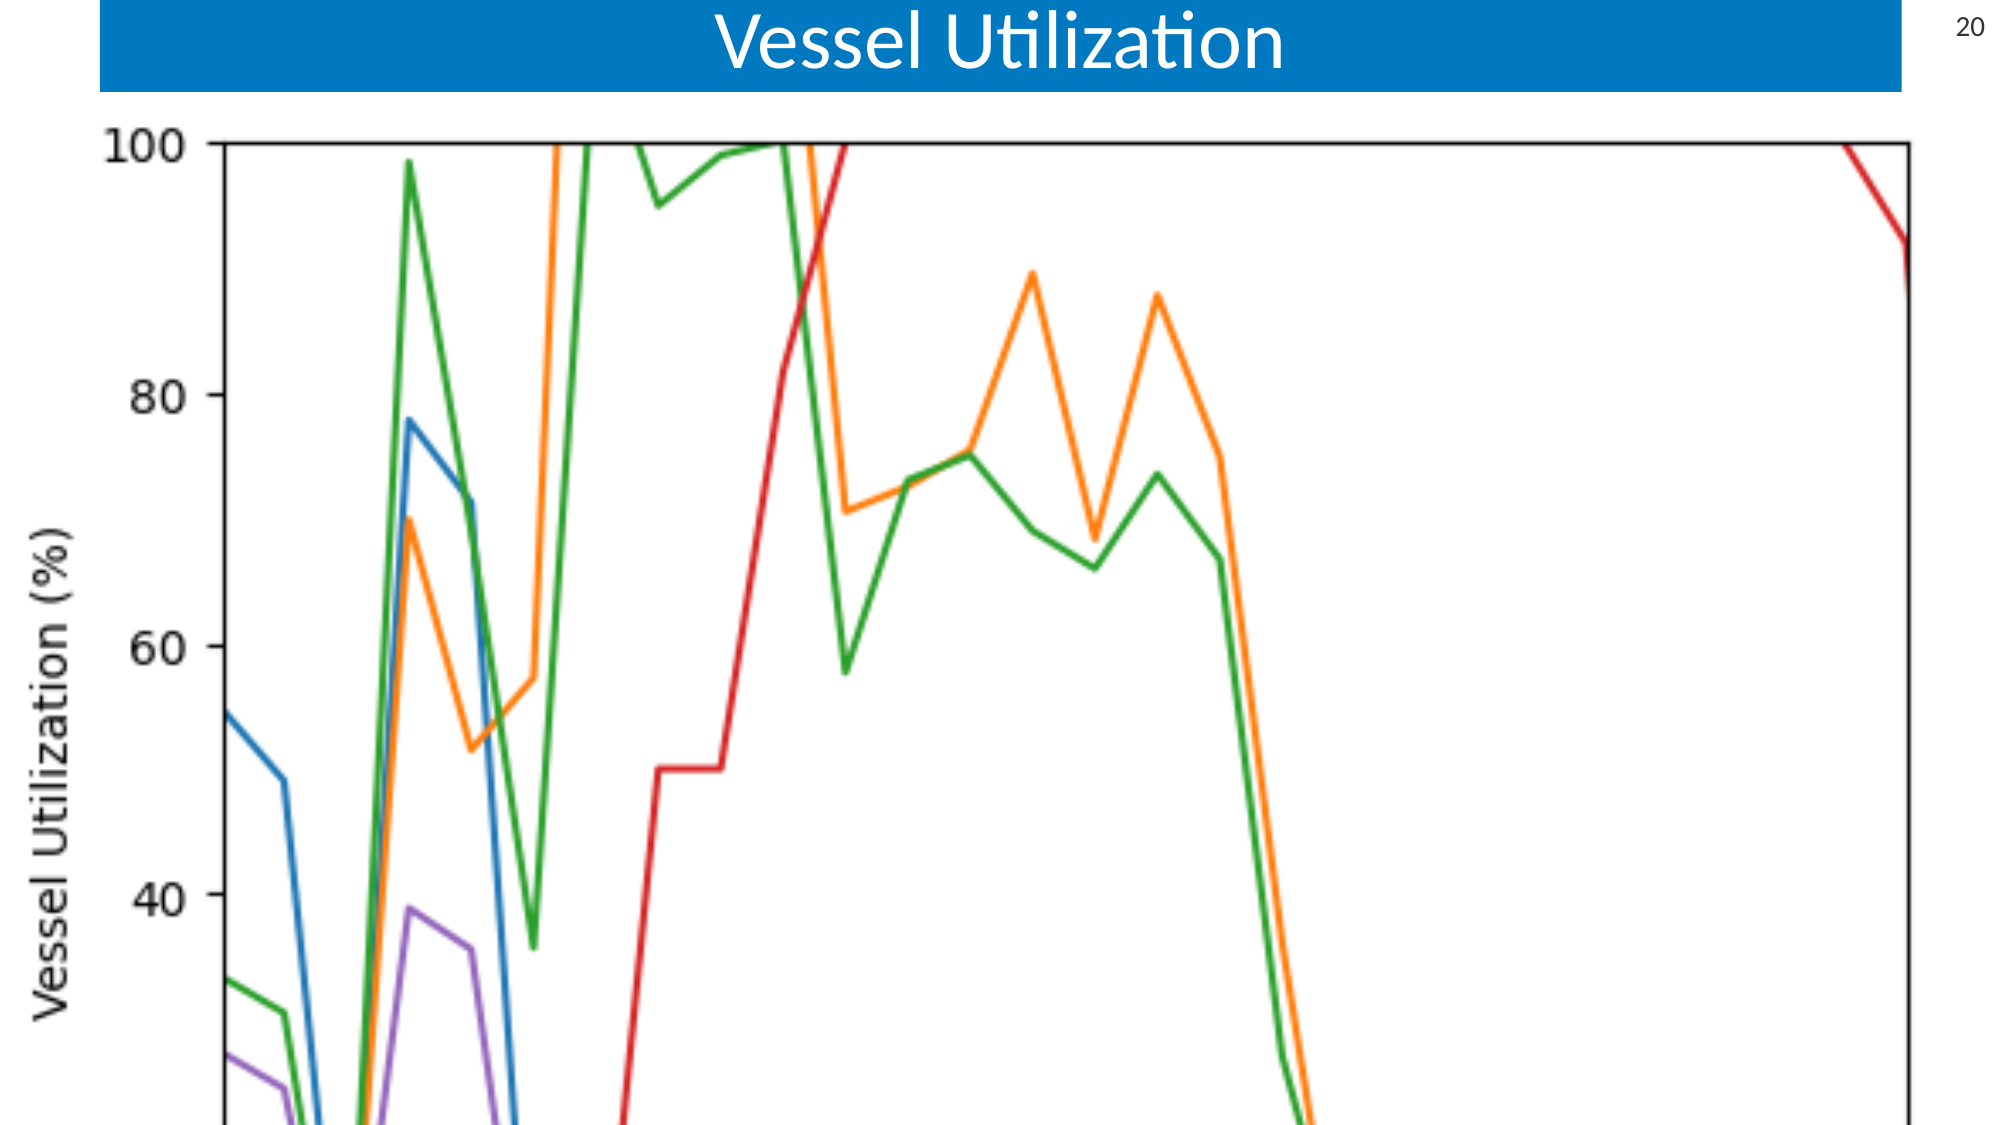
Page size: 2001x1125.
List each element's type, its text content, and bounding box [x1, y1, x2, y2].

picture [0, 92, 2000, 1125]
title Vessel Utilization [99, 0, 1902, 91]
